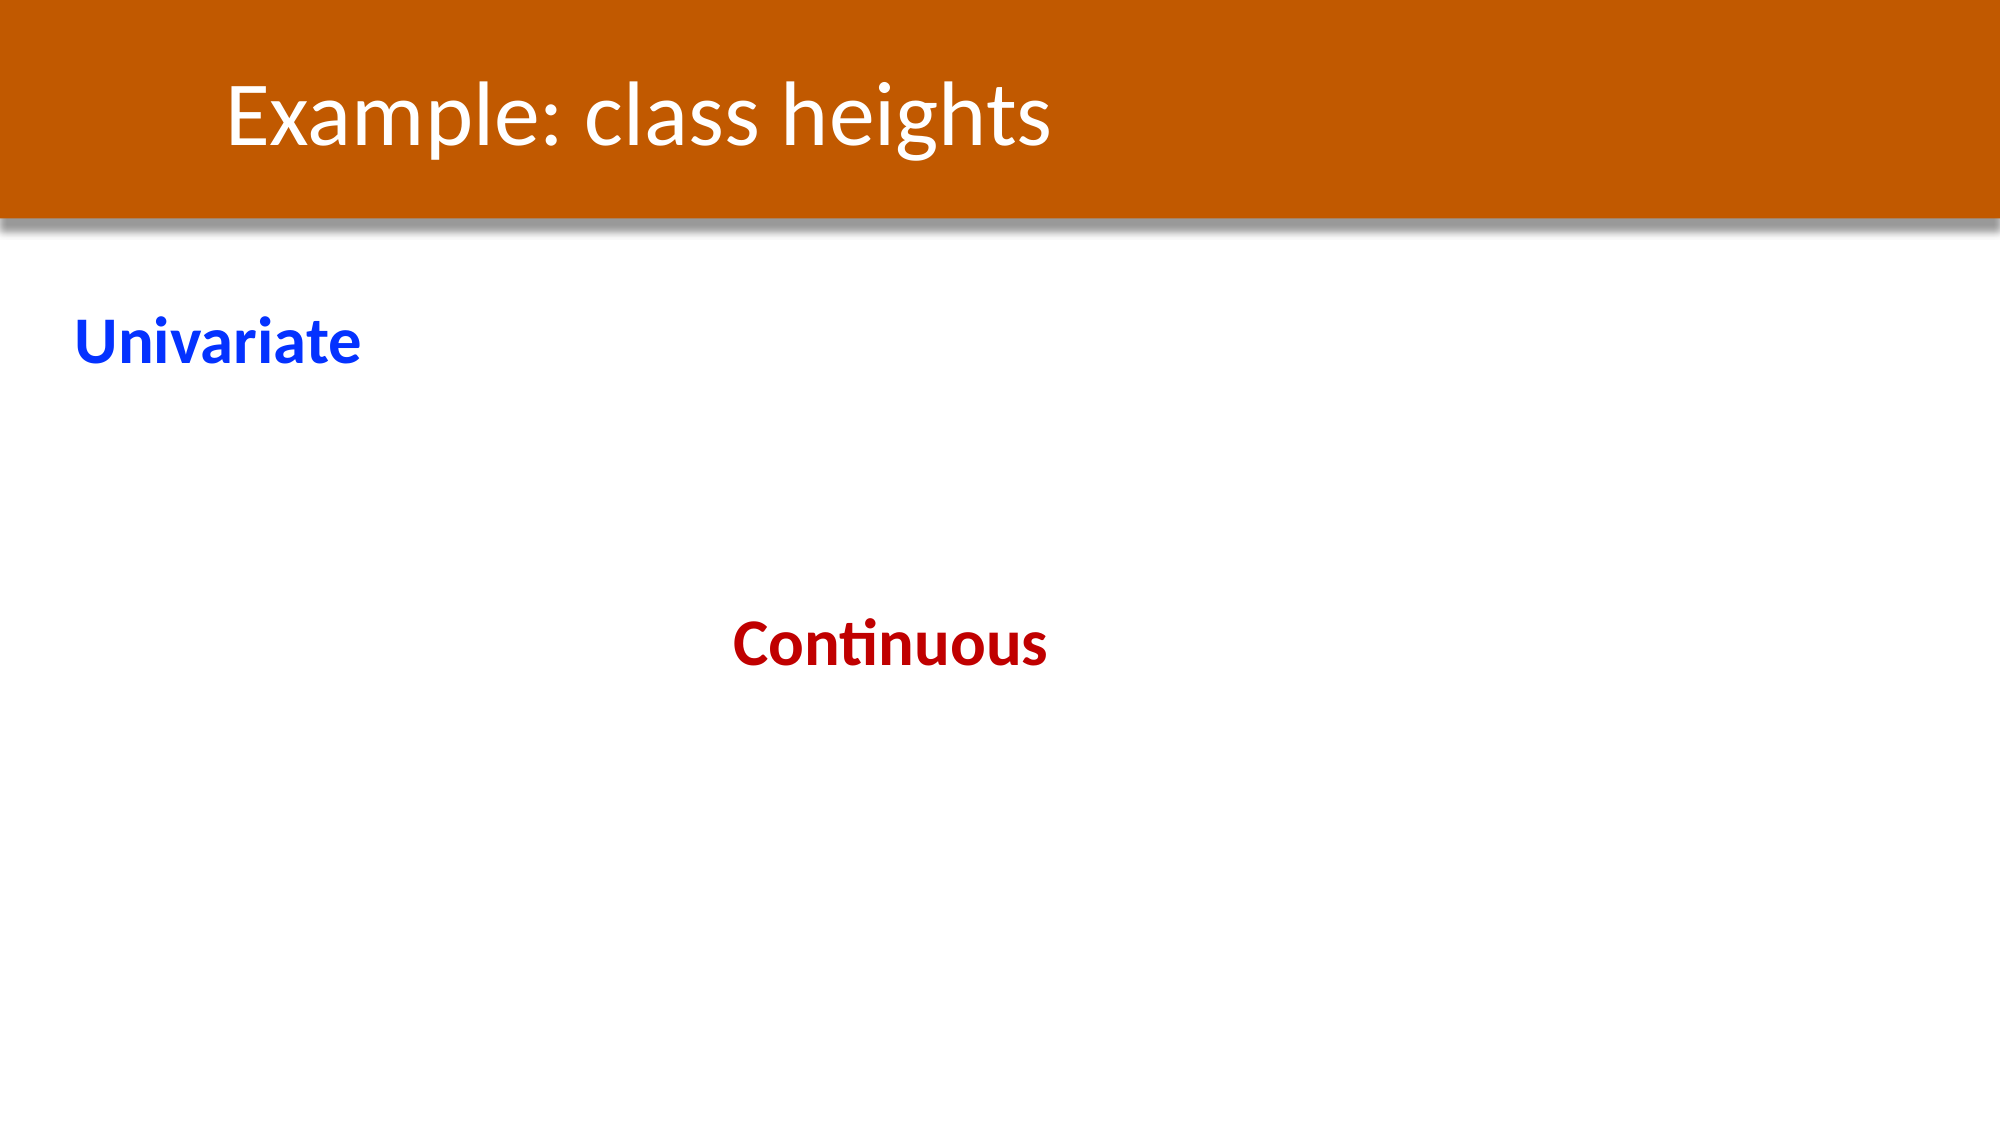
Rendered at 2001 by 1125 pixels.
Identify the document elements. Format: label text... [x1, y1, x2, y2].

text_box Example: class heights [210, 17, 2000, 201]
text_box [0, 0, 2000, 219]
text_box Univariate [59, 289, 378, 384]
text_box Continuous [718, 591, 1064, 687]
